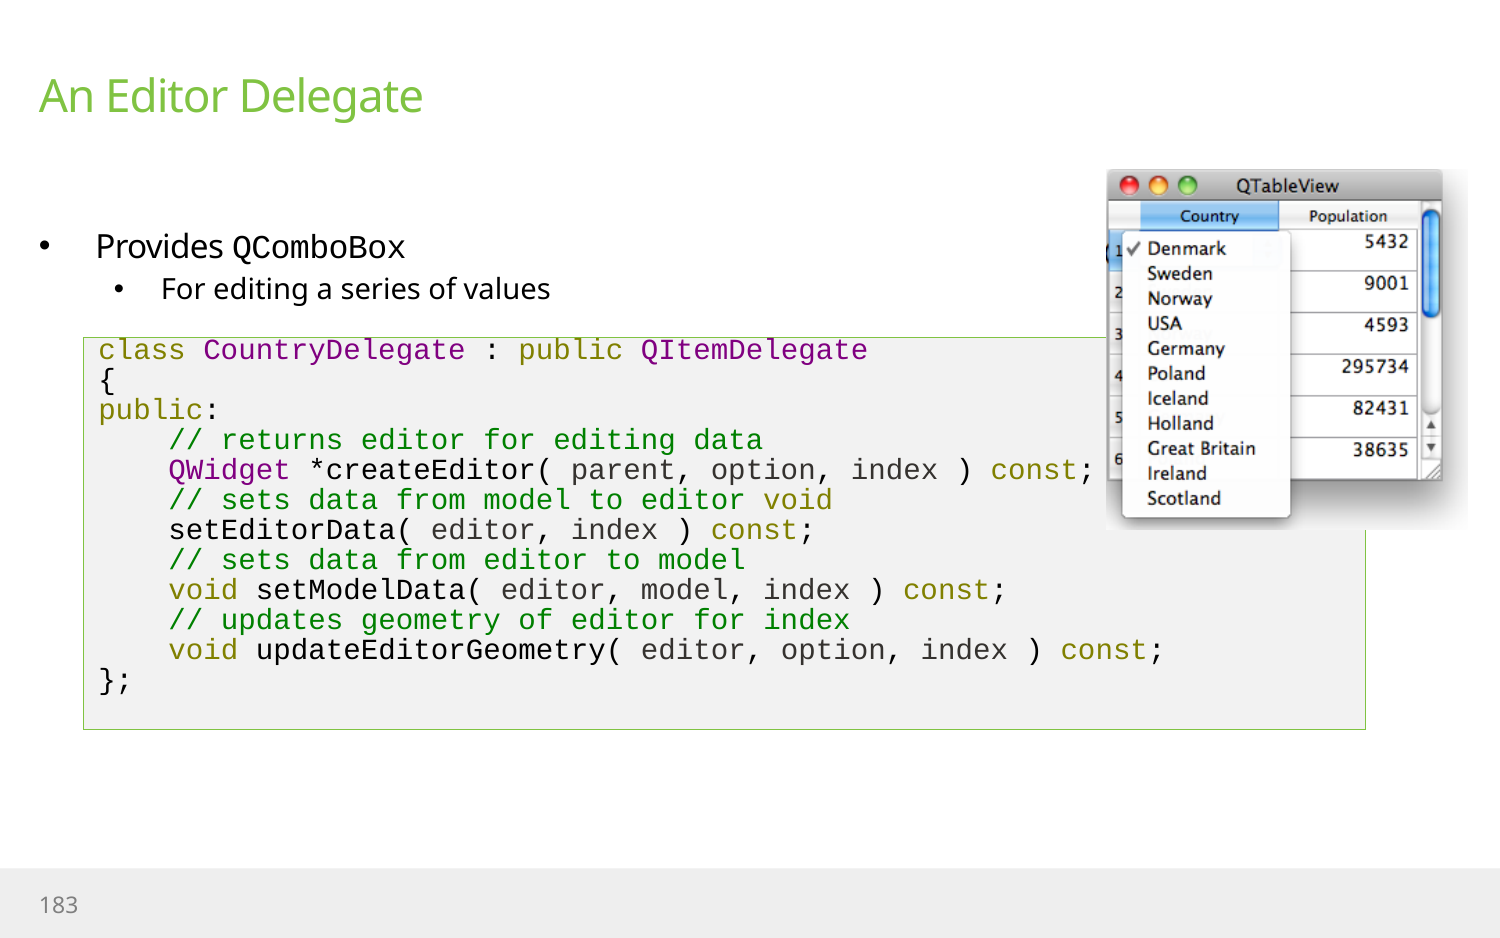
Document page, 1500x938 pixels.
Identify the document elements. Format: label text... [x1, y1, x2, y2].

list Provides QComboBox For editing a series of values [39, 224, 1471, 846]
text_box class CountryDelegate : public QItemDelegate { public: // returns editor for editing data QWidget *createEditor( parent, option, index ) const; // sets data from model to editor void setEditorData( editor, index ) const; // sets data from editor to model void setModelData( editor, model, index ) const; // updates geometry of editor for index void updateEditorGeometry( editor, option, index ) const; }; [83, 337, 1366, 730]
slide_number 183 [39, 892, 410, 921]
title An Editor Delegate [39, 66, 1052, 195]
picture [1106, 169, 1469, 530]
